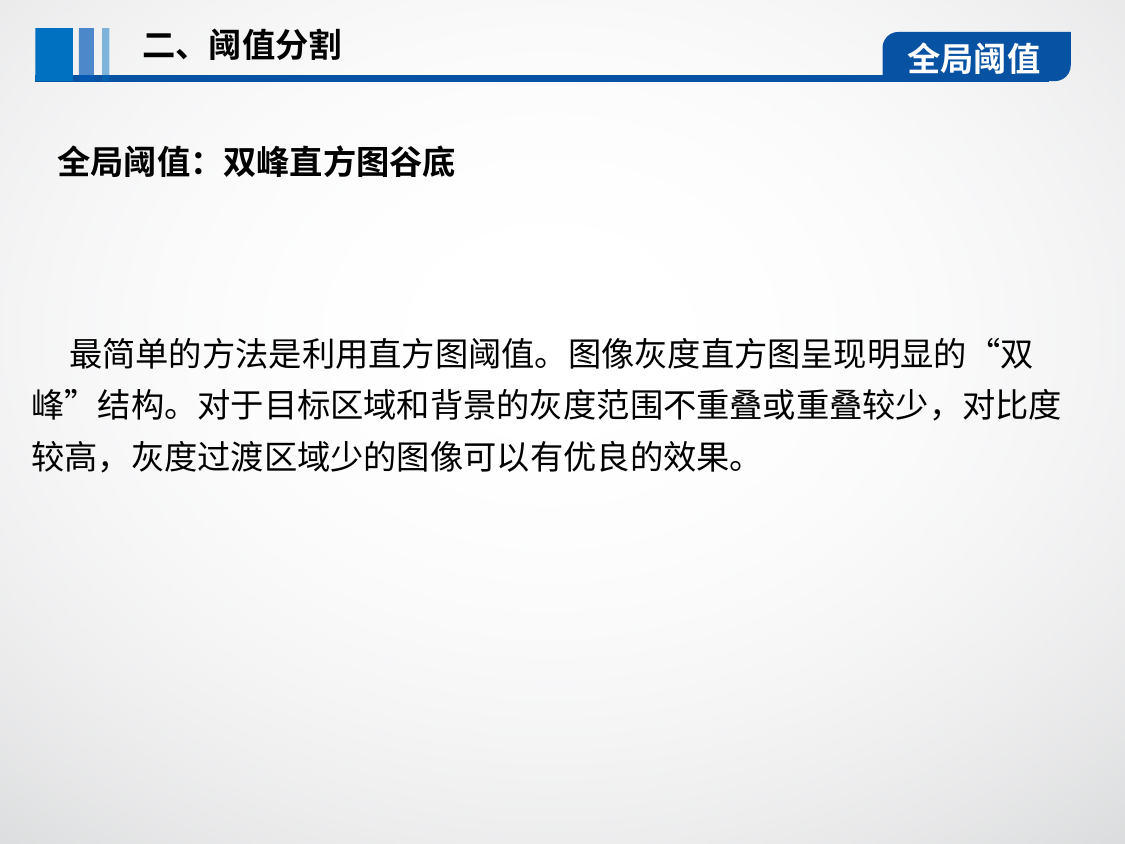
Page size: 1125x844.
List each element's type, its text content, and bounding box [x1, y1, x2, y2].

picture [0, 0, 1125, 844]
text_box 全局阈值 [892, 31, 1067, 86]
text_box 二、阈值分割 [22, 17, 463, 72]
text_box 全局阈值：双峰直方图谷底 [42, 133, 472, 189]
text_box 最简单的方法是利用直方图阈值。图像灰度直方图呈现明显的“双峰”结构。对于目标区域和背景的灰度范围不重叠或重叠较少，对比度较高，灰度过渡区域少的图像可以有优良的效果。 [16, 273, 1109, 484]
